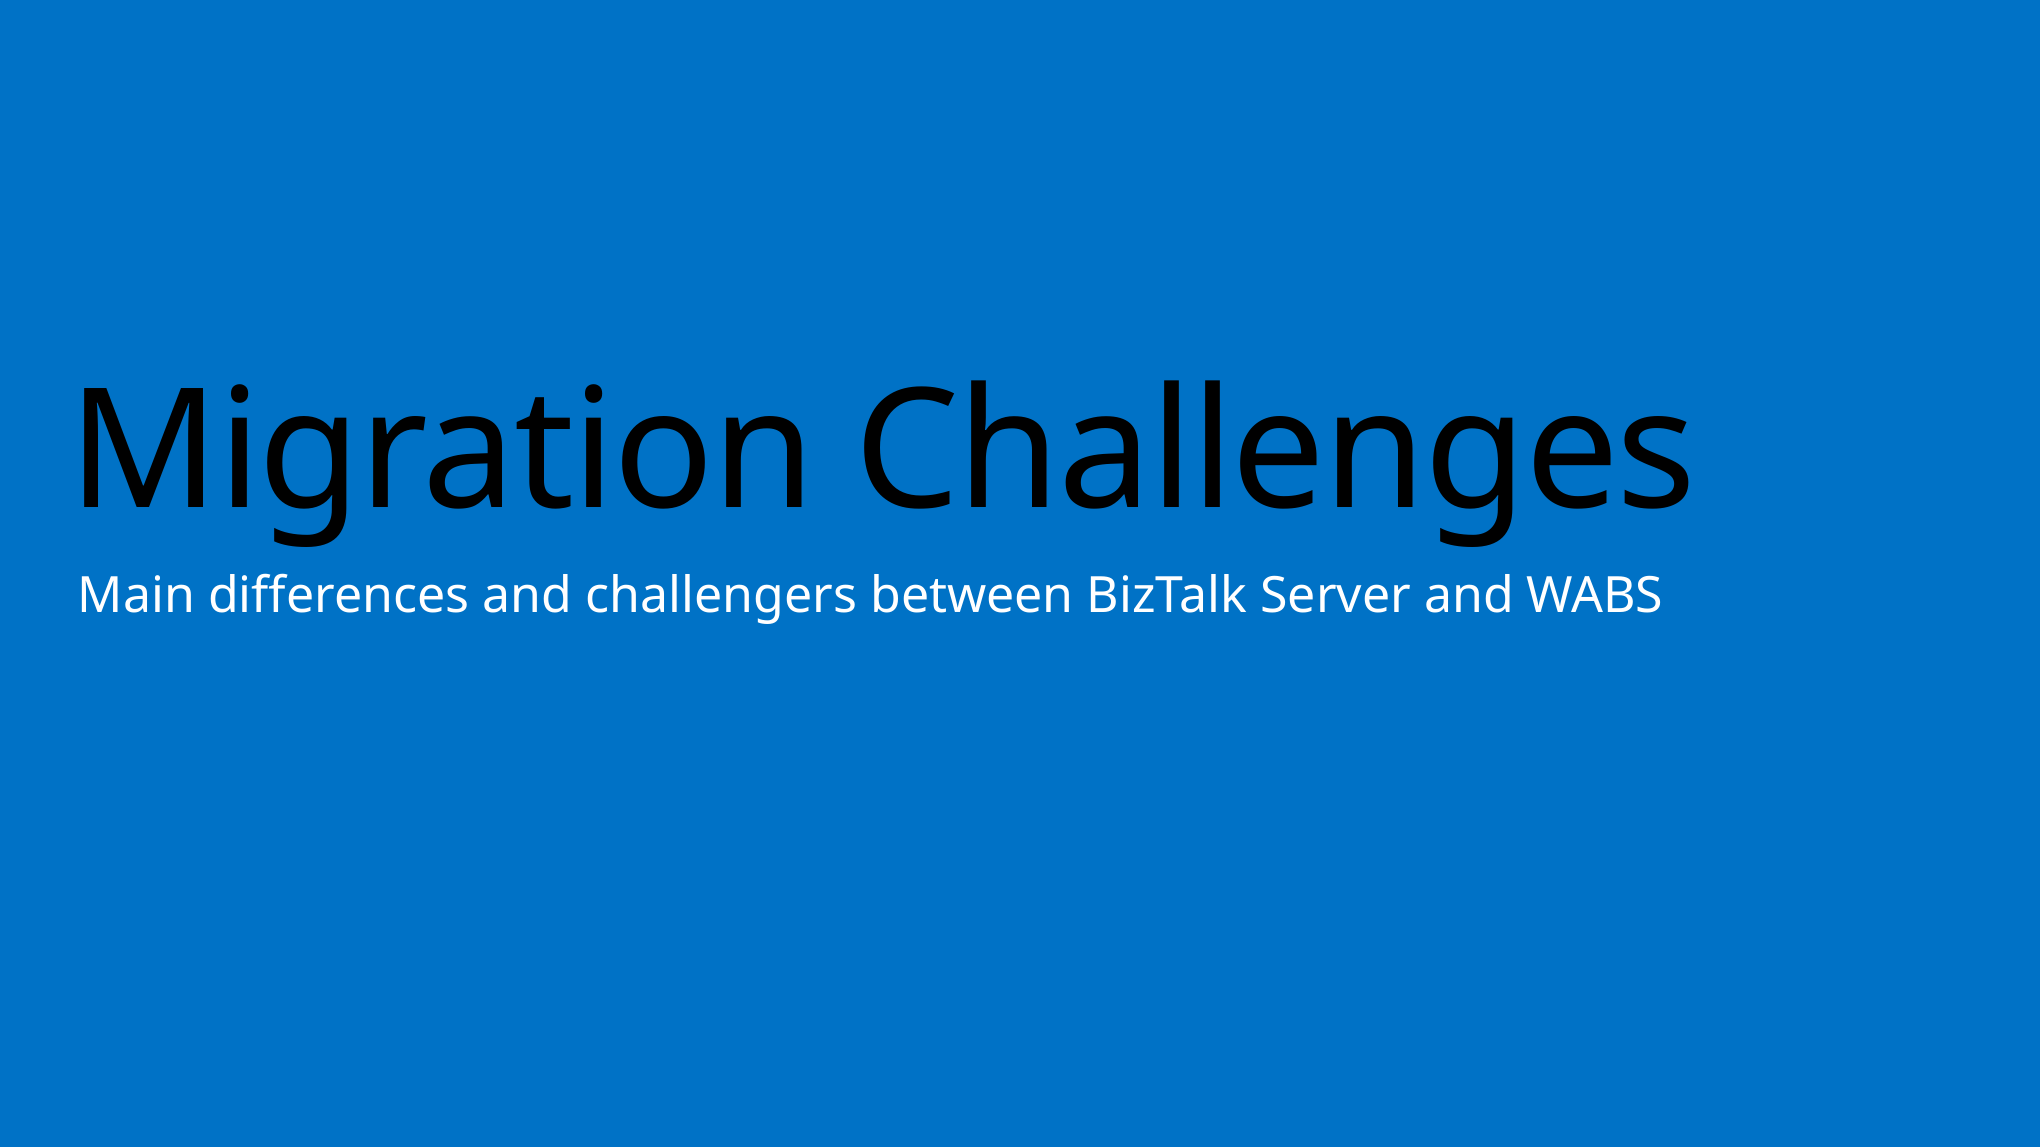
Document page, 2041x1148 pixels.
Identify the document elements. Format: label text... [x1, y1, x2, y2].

title Migration Challenges [45, 348, 1996, 650]
text_box Main differences and challengers between BizTalk Server and WABS [63, 561, 1823, 607]
